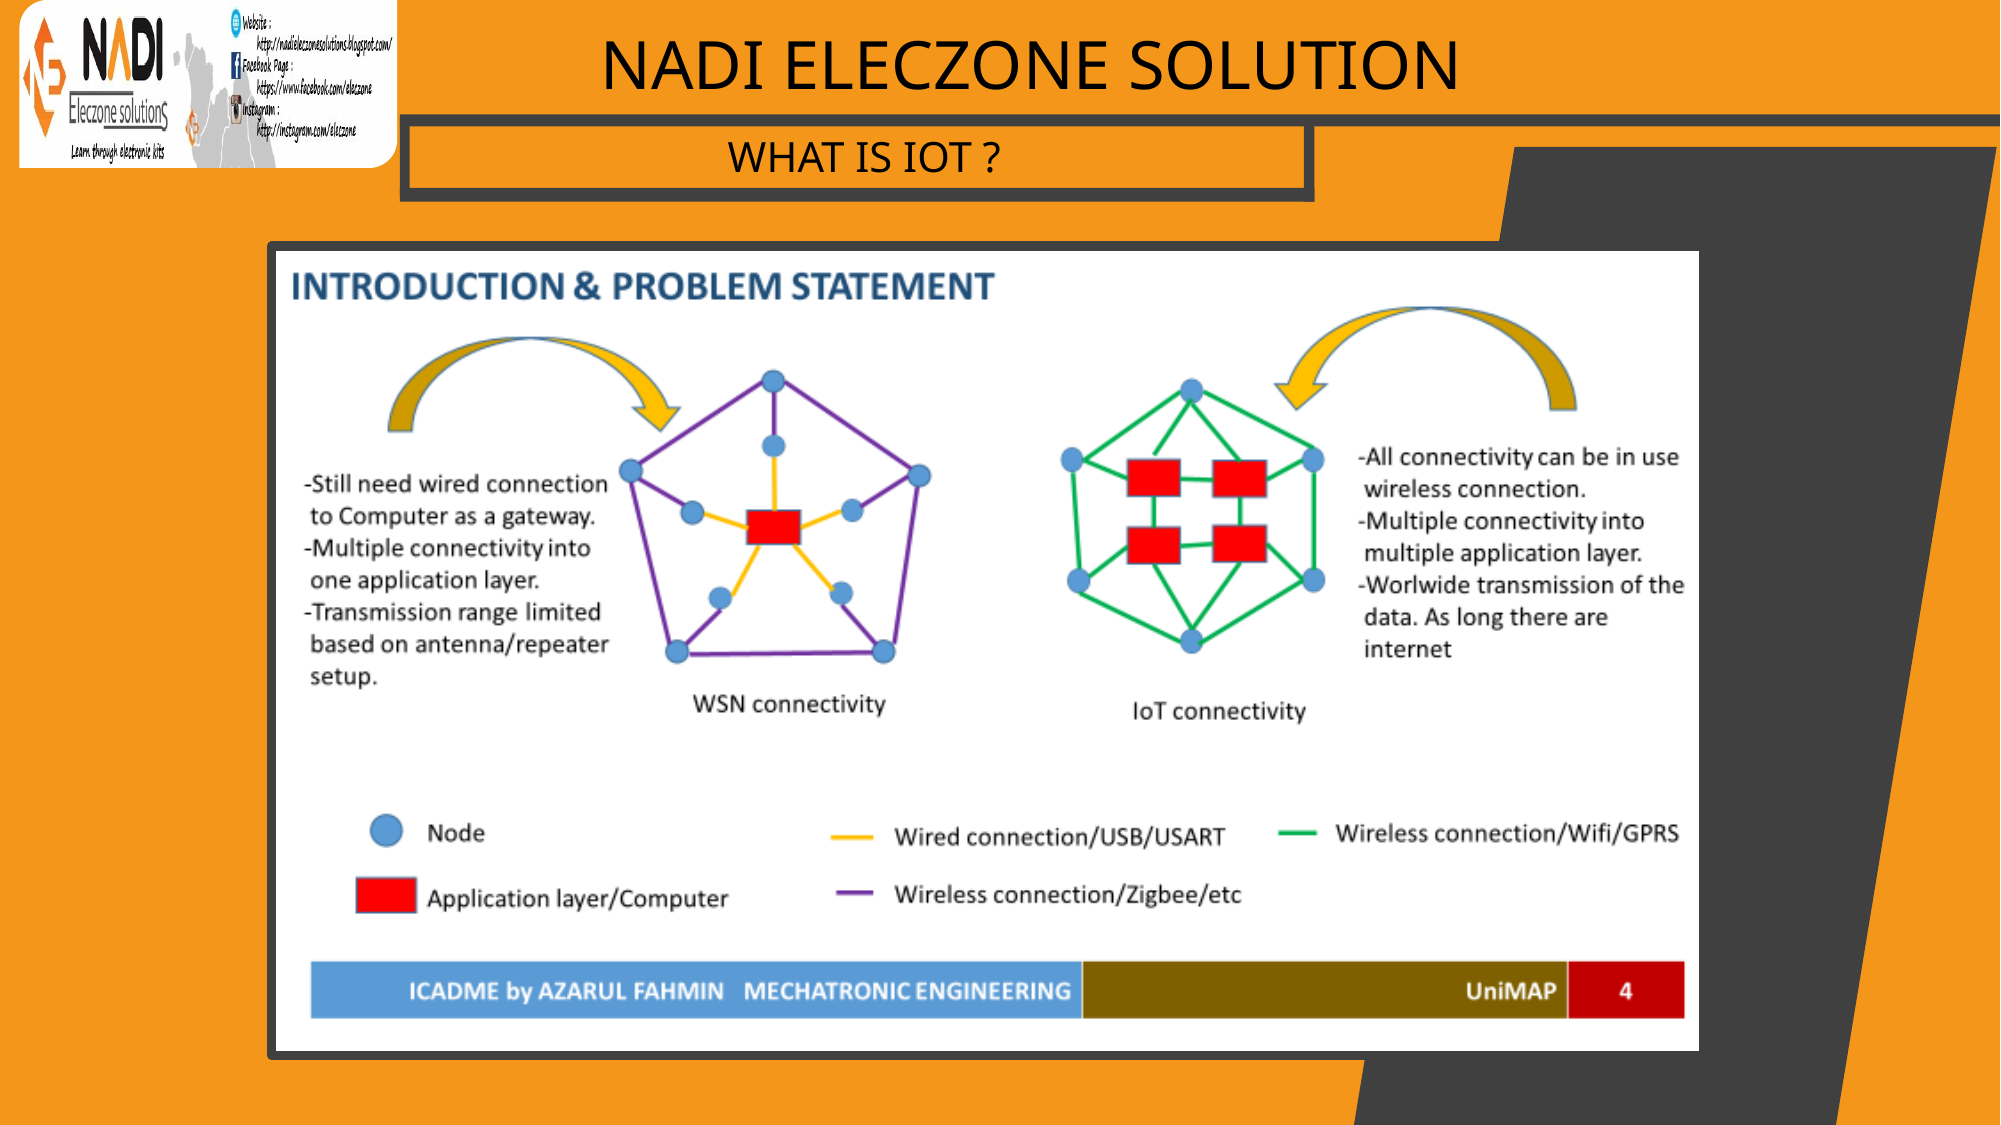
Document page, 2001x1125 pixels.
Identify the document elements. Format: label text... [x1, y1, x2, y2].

picture [19, 0, 398, 168]
text_box WHAT IS IOT ? [409, 123, 1319, 189]
text_box [399, 189, 1303, 203]
text_box [1352, 145, 1998, 1125]
text_box [399, 113, 2000, 128]
text_box NADI ELECZONE SOLUTION [398, 15, 1788, 110]
text_box [1303, 189, 1315, 203]
text_box [399, 117, 411, 196]
picture [276, 250, 1699, 1051]
